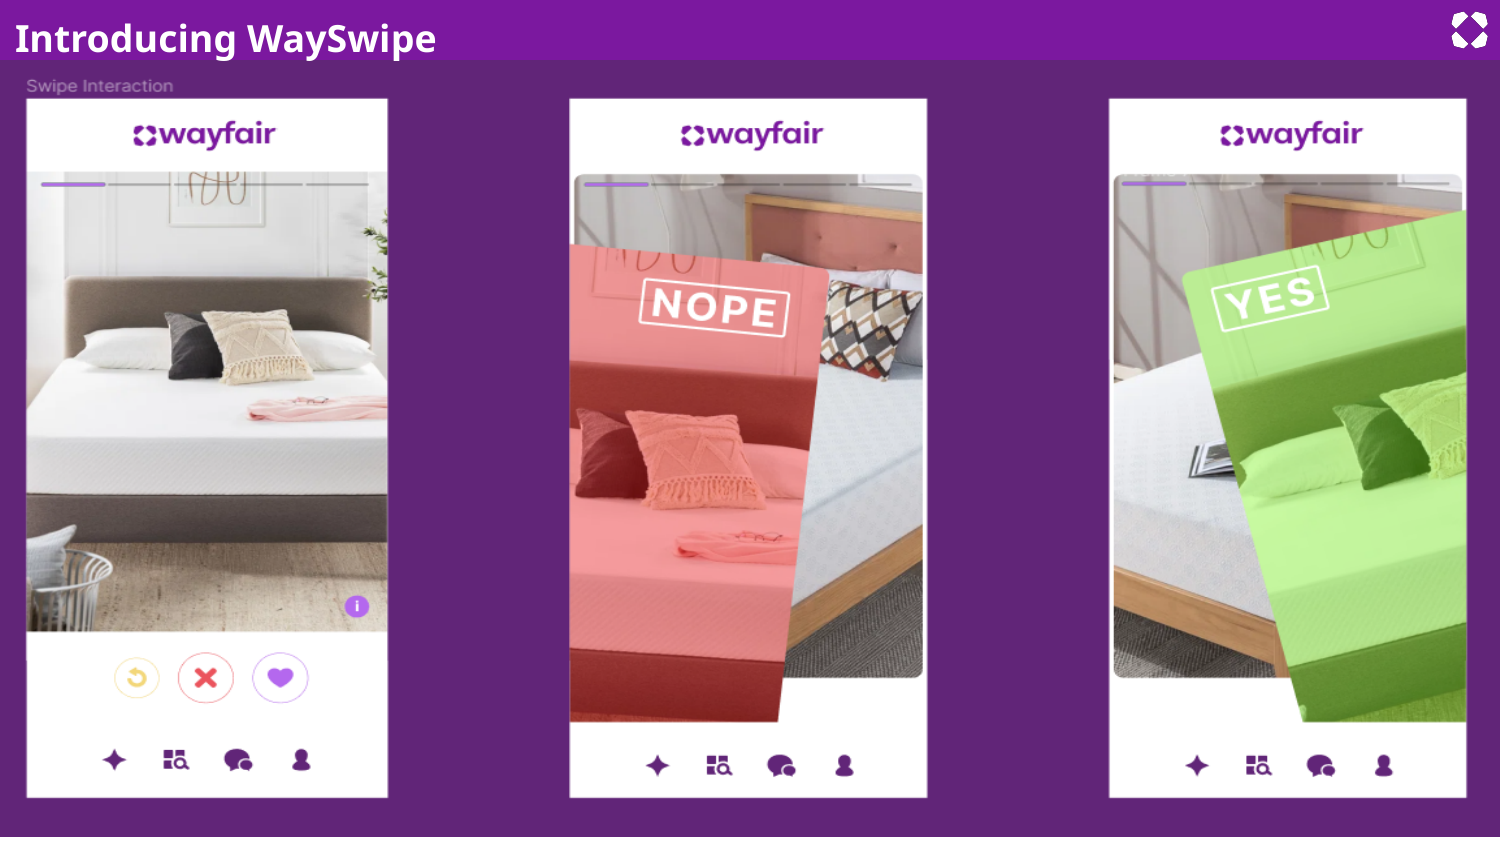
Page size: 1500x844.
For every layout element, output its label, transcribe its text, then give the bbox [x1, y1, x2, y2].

picture [1449, 9, 1491, 51]
picture [0, 60, 1500, 837]
text_box Introducing WaySwipe [0, 0, 493, 58]
